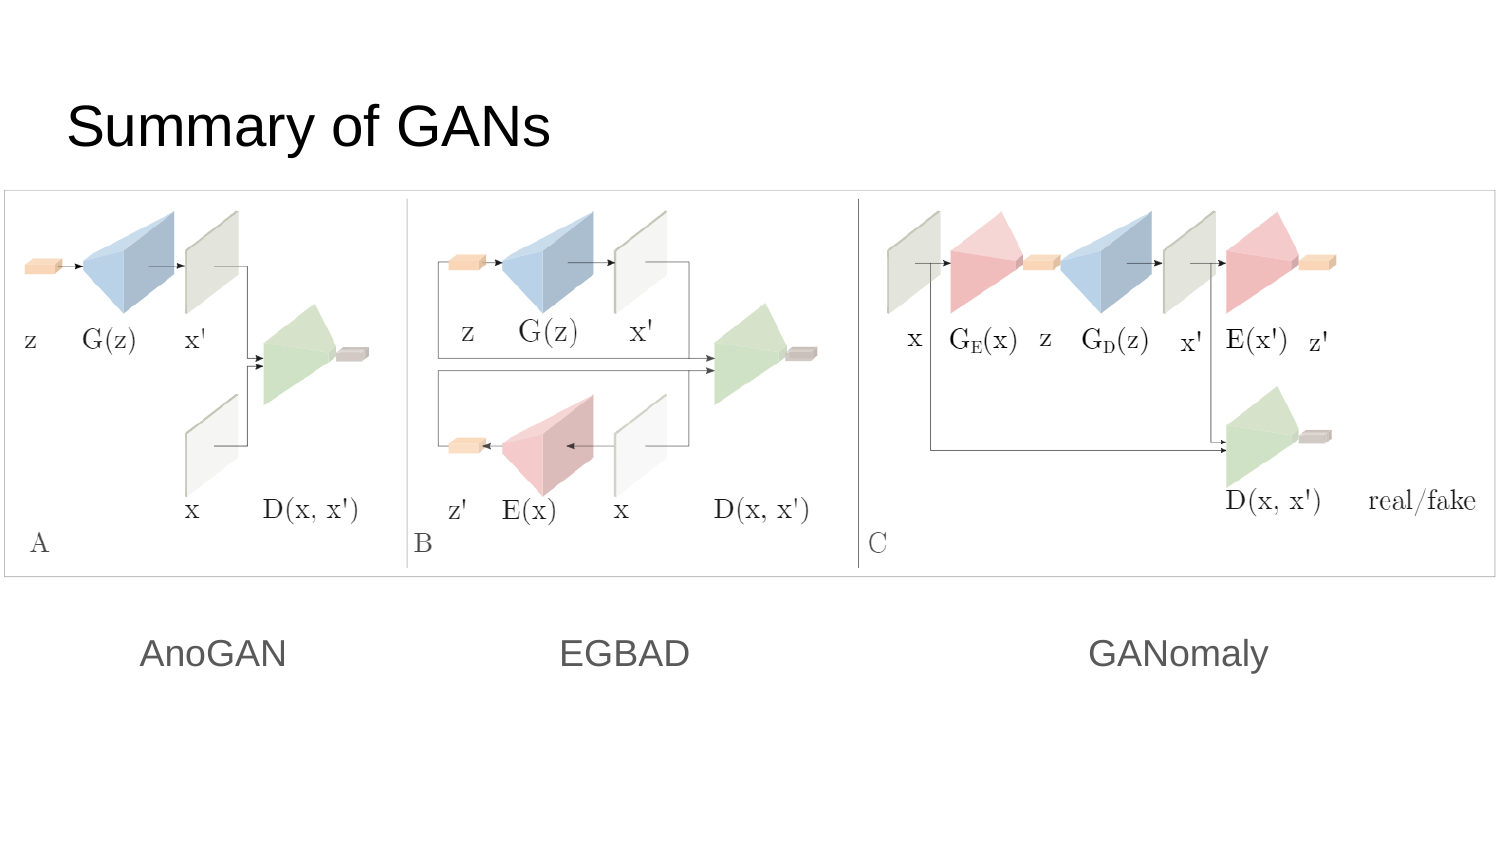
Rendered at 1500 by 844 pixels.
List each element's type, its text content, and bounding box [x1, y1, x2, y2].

picture [0, 188, 1500, 581]
list AnoGAN EGBAD GANomaly [51, 589, 1449, 750]
title Summary of GANs [51, 72, 1449, 167]
